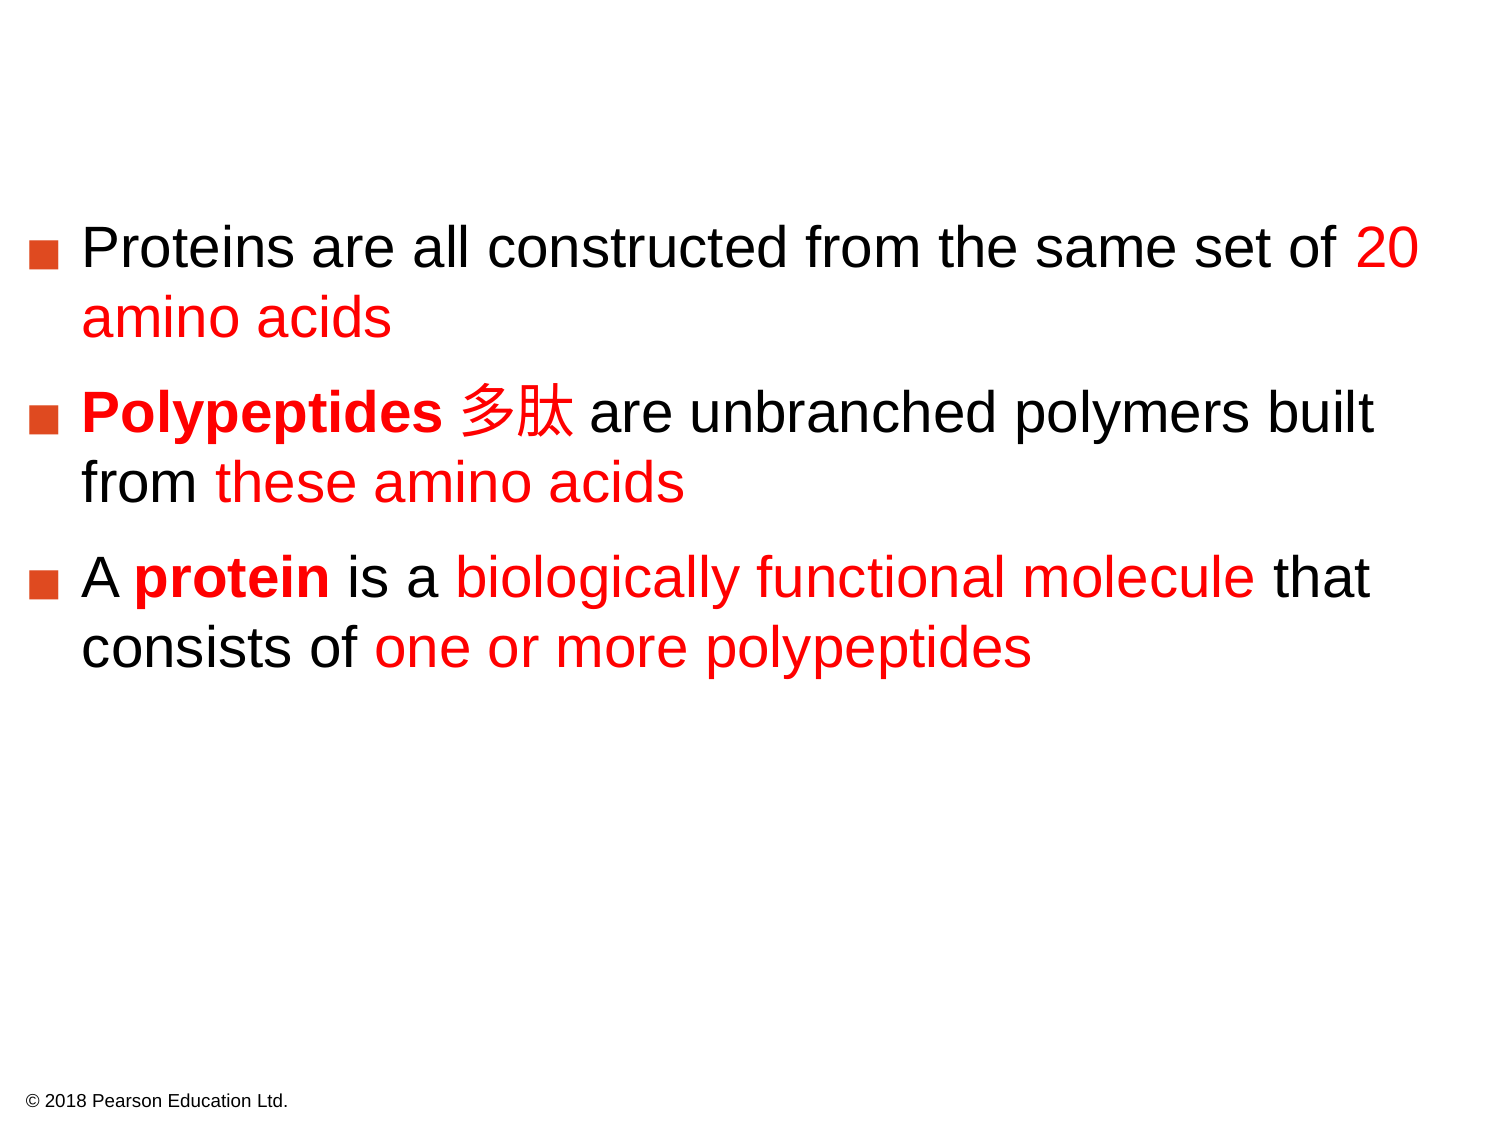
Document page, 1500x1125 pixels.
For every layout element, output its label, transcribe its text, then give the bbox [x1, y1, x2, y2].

list Proteins are all constructed from the same set of 20 amino acids Polypeptides多肽are unbranched polymers built from these amino acids A protein is a biologically functional molecule that consists of one or more polypeptides [24, 208, 1475, 1065]
footer © 2018 Pearson Education Ltd. [10, 1080, 518, 1119]
